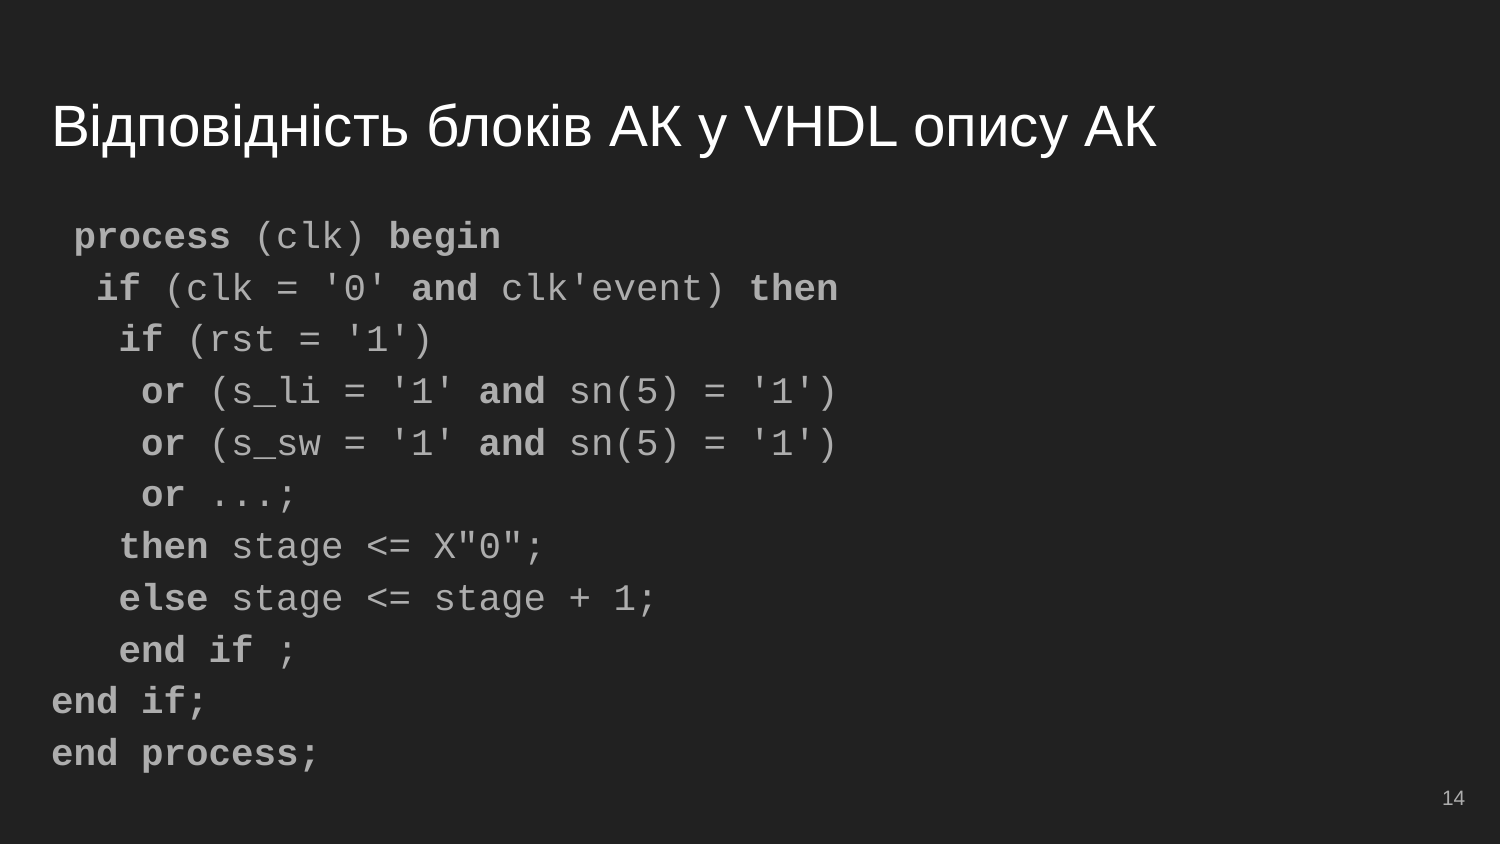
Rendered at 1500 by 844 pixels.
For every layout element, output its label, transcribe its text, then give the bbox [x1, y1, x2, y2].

list process (clk) begin if (clk = '0' and clk'event) then if (rst = '1') or (s_li = '1' and sn(5) = '1') or (s_sw = '1' and sn(5) = '1') or ...; then stage <= X"0"; else stage <= stage + 1; end if ; end if; end process; [51, 189, 1449, 750]
slide_number <number> [1389, 764, 1480, 830]
title Відповідність блоків АК у VHDL опису АК [51, 72, 1449, 167]
